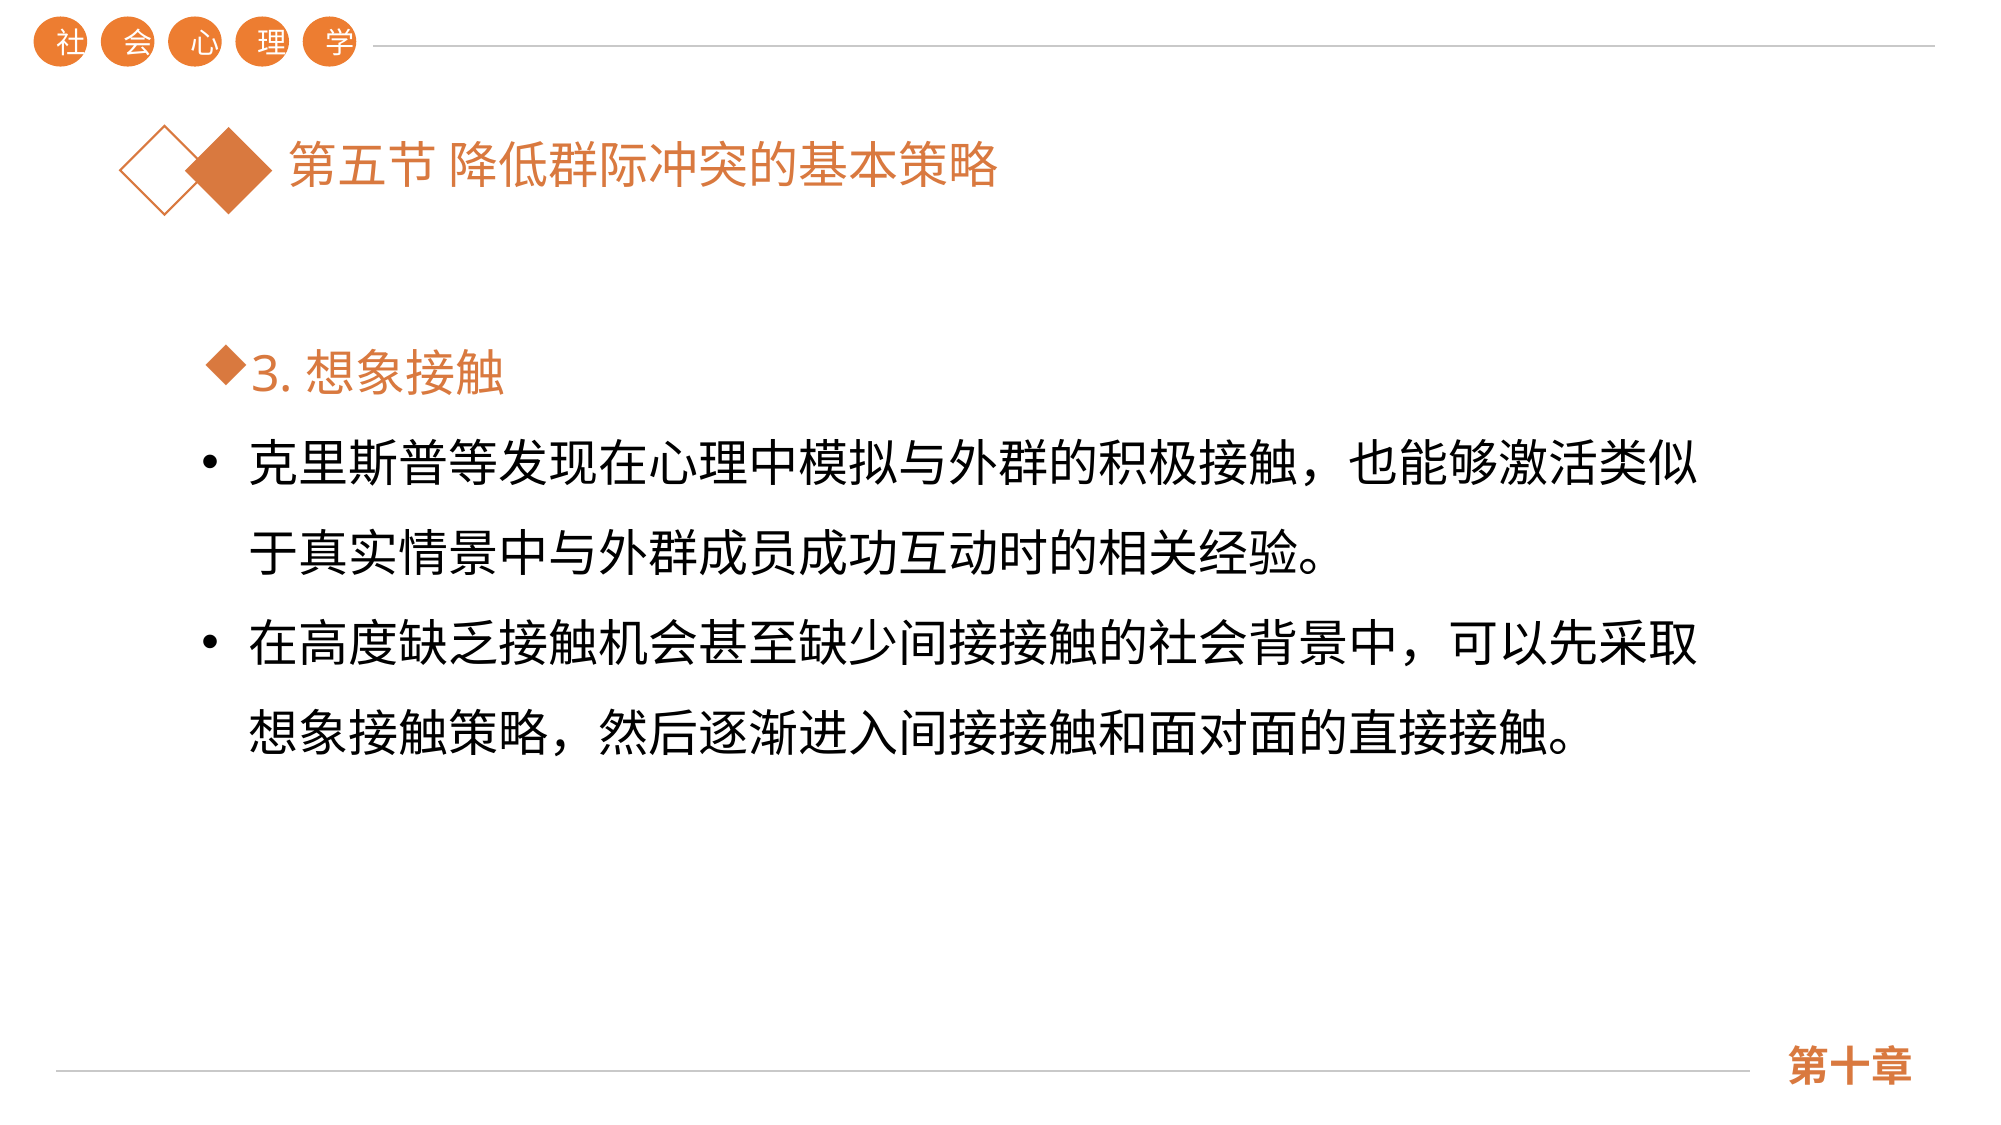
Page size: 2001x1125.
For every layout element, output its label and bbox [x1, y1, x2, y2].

text_box [33, 16, 2000, 1097]
